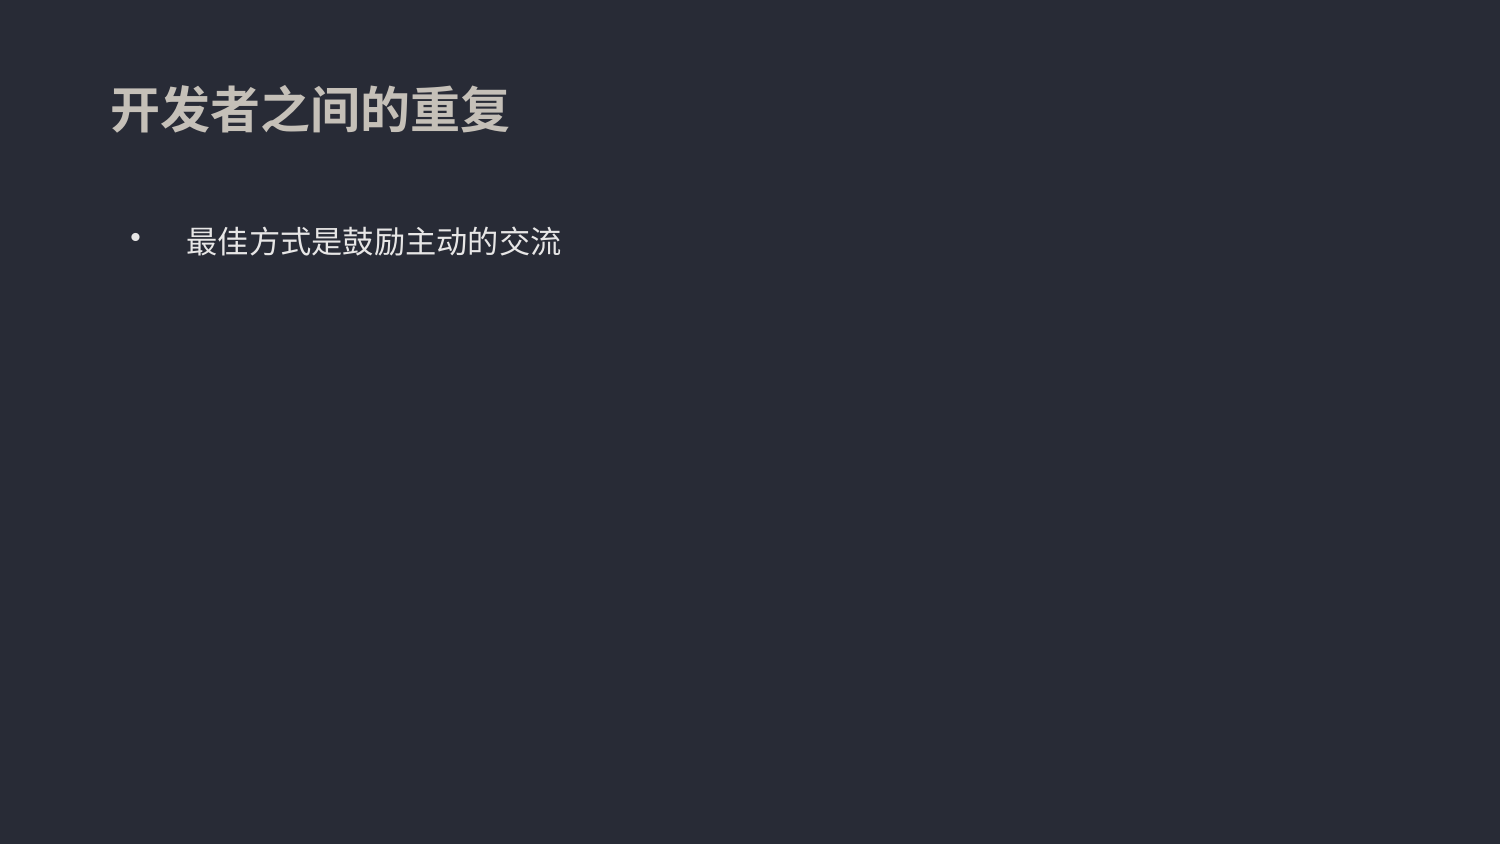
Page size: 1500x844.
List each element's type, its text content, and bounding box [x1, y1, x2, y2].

text_box 开发者之间的重复 [96, 63, 1425, 154]
text_box 最佳方式是鼓励主动的交流 [115, 203, 1384, 261]
